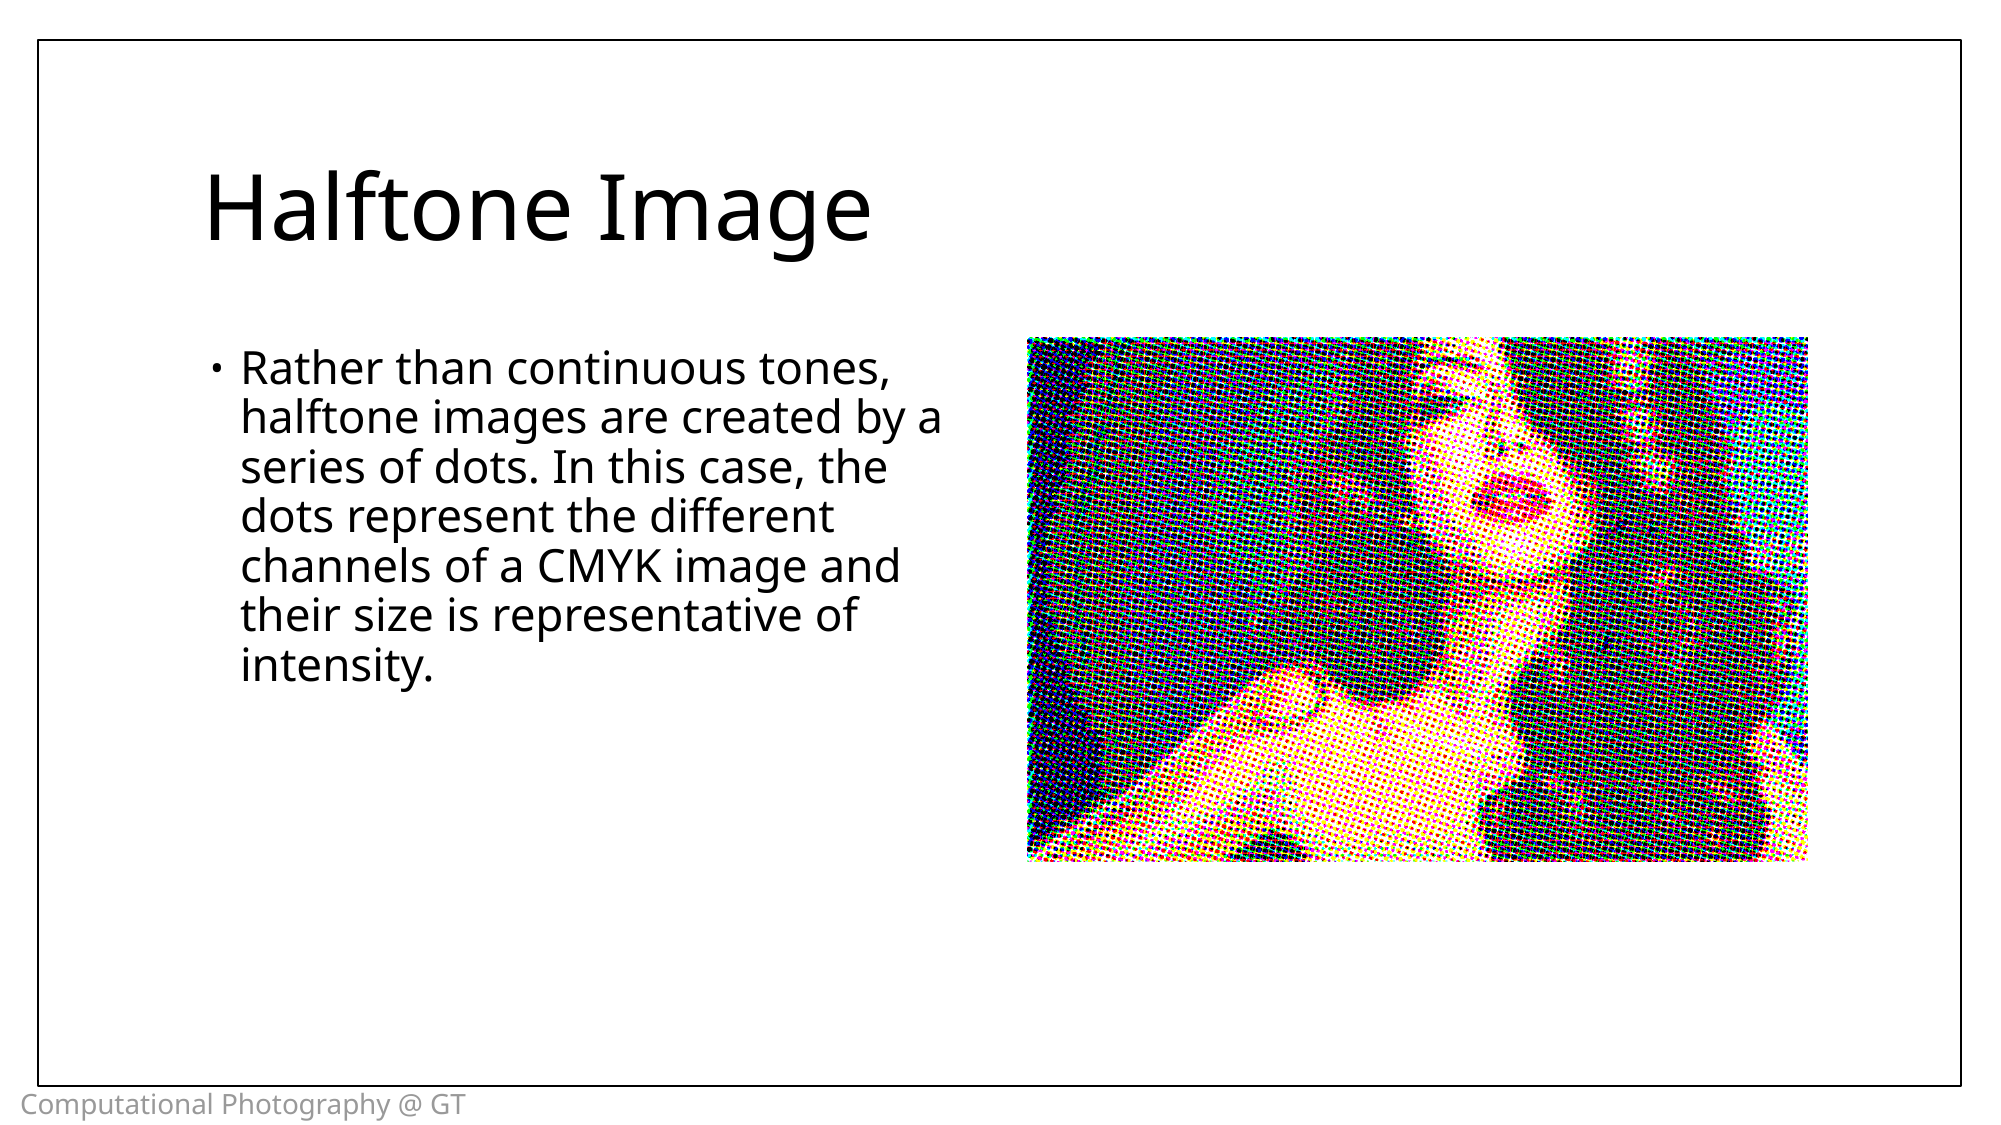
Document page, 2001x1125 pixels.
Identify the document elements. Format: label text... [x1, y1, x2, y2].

text_box Computational Photography @ GT [0, 1081, 562, 1125]
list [1027, 337, 1808, 862]
list Rather than continuous tones, halftone images are created by a series of dots. In this case, the dots represent the different channels of a CMYK image and their size is representative of intensity. [187, 337, 968, 998]
title Halftone Image [187, 99, 1808, 323]
